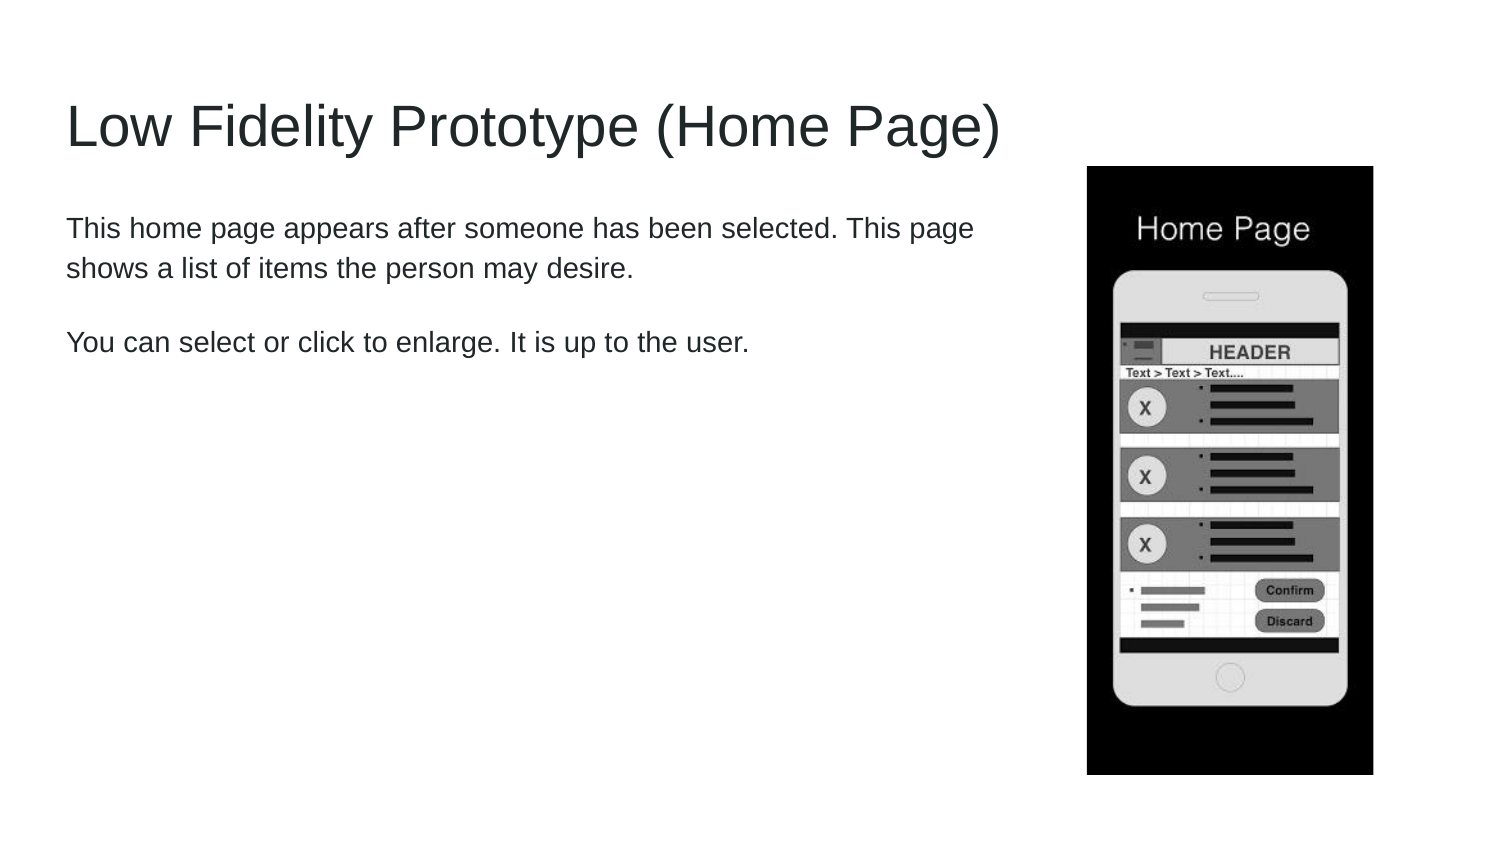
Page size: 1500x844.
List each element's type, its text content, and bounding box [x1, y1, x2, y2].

picture [1086, 166, 1374, 775]
title Low Fidelity Prototype (Home Page) [51, 72, 1449, 167]
list This home page appears after someone has been selected. This page shows a list of items the person may desire. You can select or click to enlarge. It is up to the user. [51, 189, 1046, 750]
